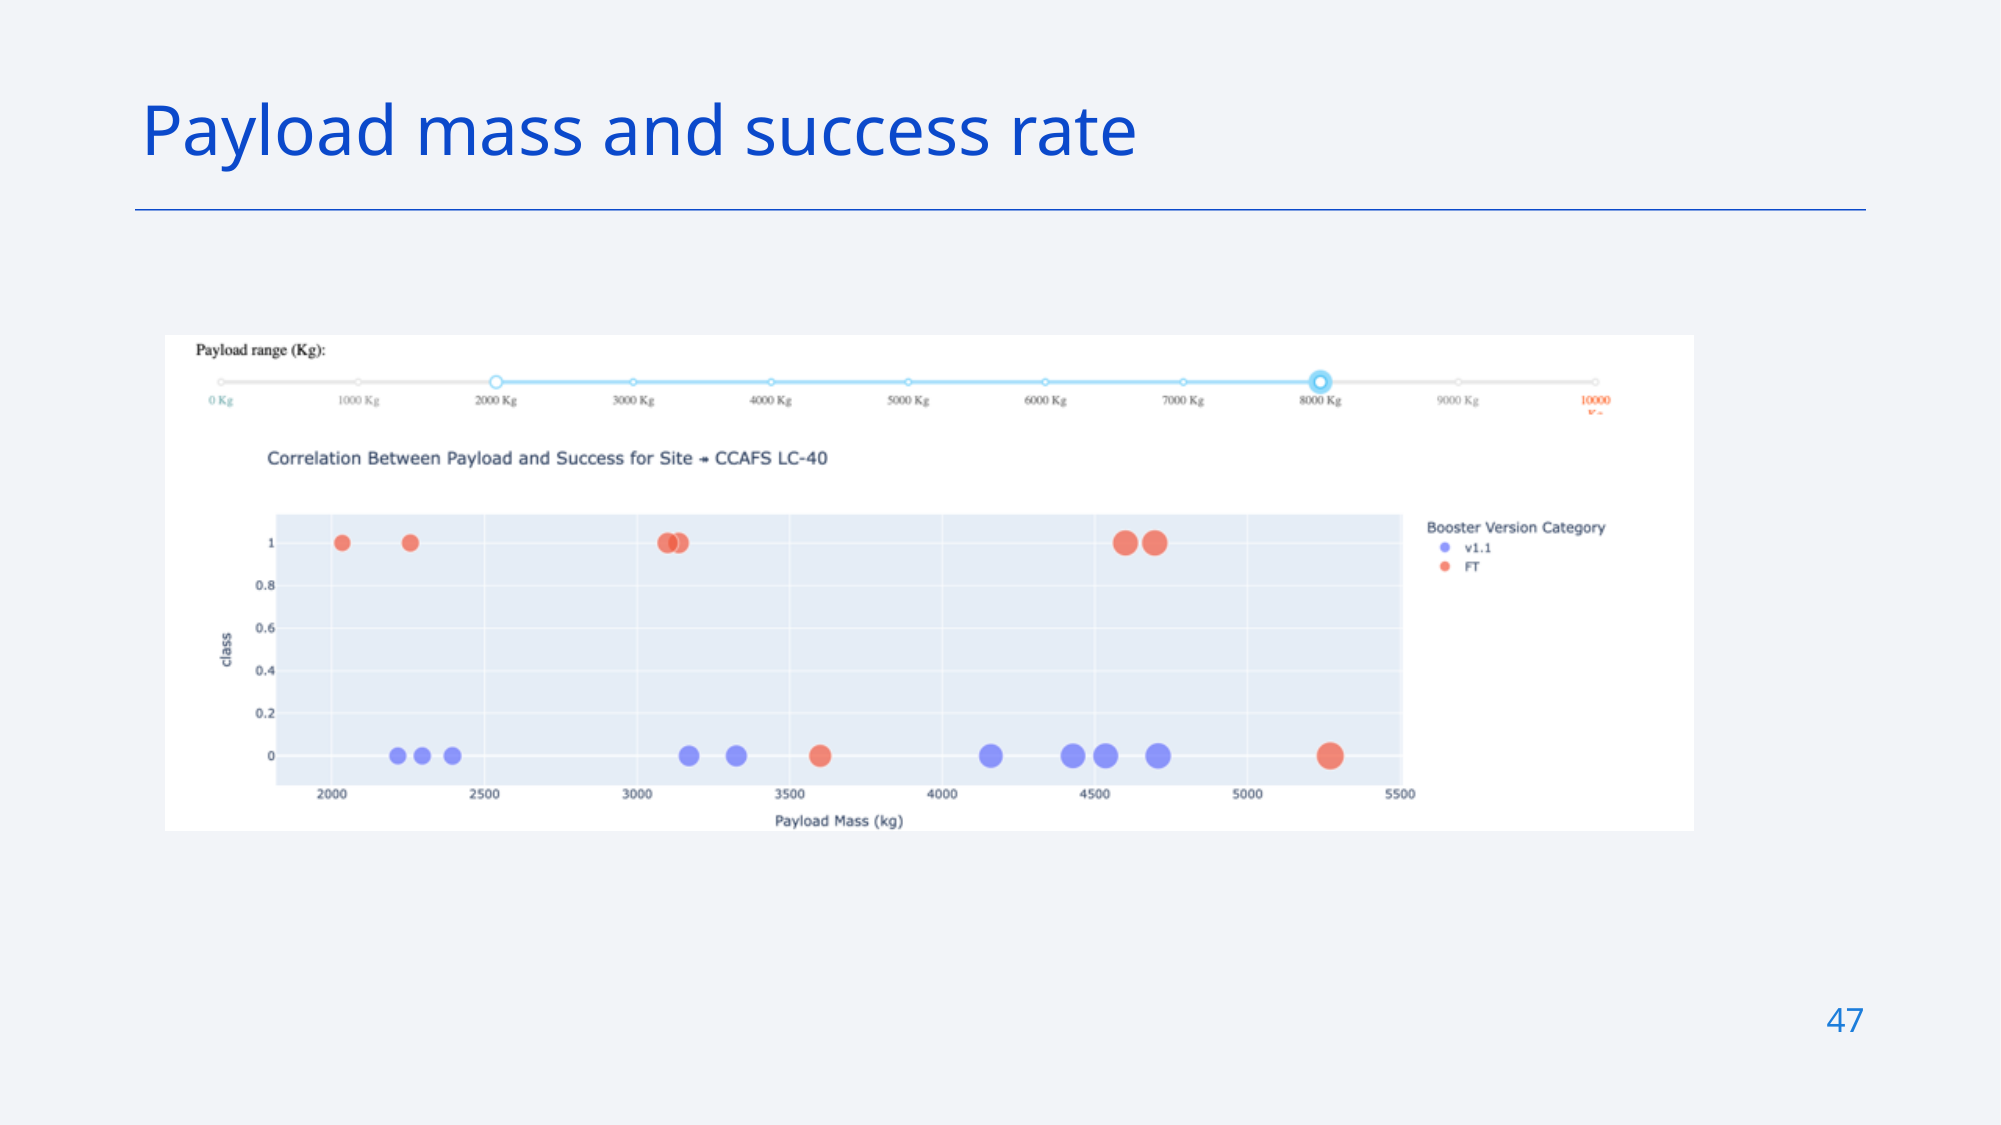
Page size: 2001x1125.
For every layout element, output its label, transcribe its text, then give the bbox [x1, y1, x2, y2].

text_box Payload mass and success rate [126, 88, 1852, 179]
picture [0, 0, 2001, 1125]
list [126, 299, 1835, 1014]
slide_number 47 [1429, 988, 1880, 1055]
